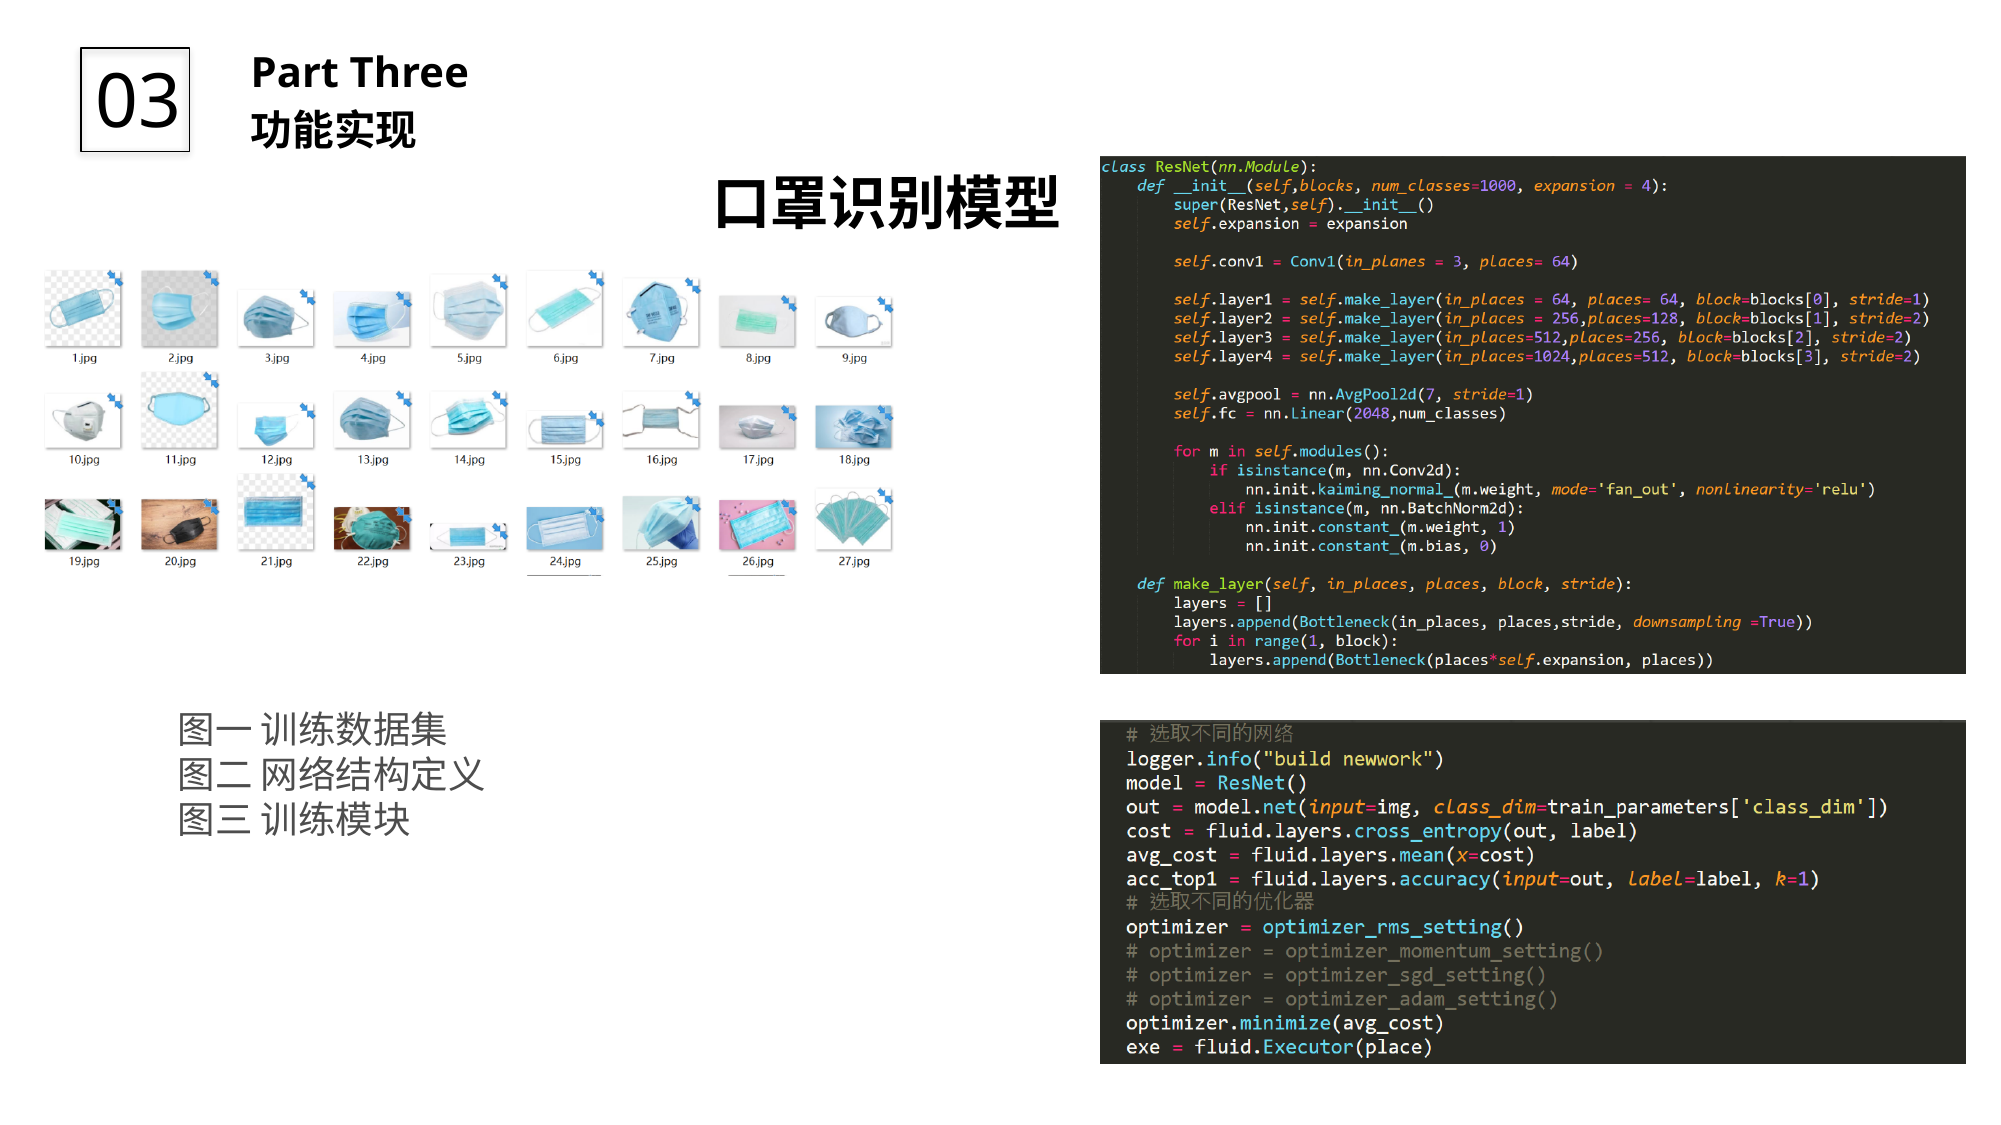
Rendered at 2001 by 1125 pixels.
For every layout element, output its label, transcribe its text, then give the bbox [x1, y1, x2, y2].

list 03 [73, 44, 205, 157]
picture [1100, 156, 1966, 675]
picture [33, 259, 900, 576]
text_box 图一 训练数据集 图二 网络结构定义 图三 训练模块 [162, 698, 698, 848]
text_box 口罩识别模型 [697, 137, 1189, 302]
picture [1100, 719, 1966, 1064]
list Part Three 功能实现 [235, 38, 858, 162]
